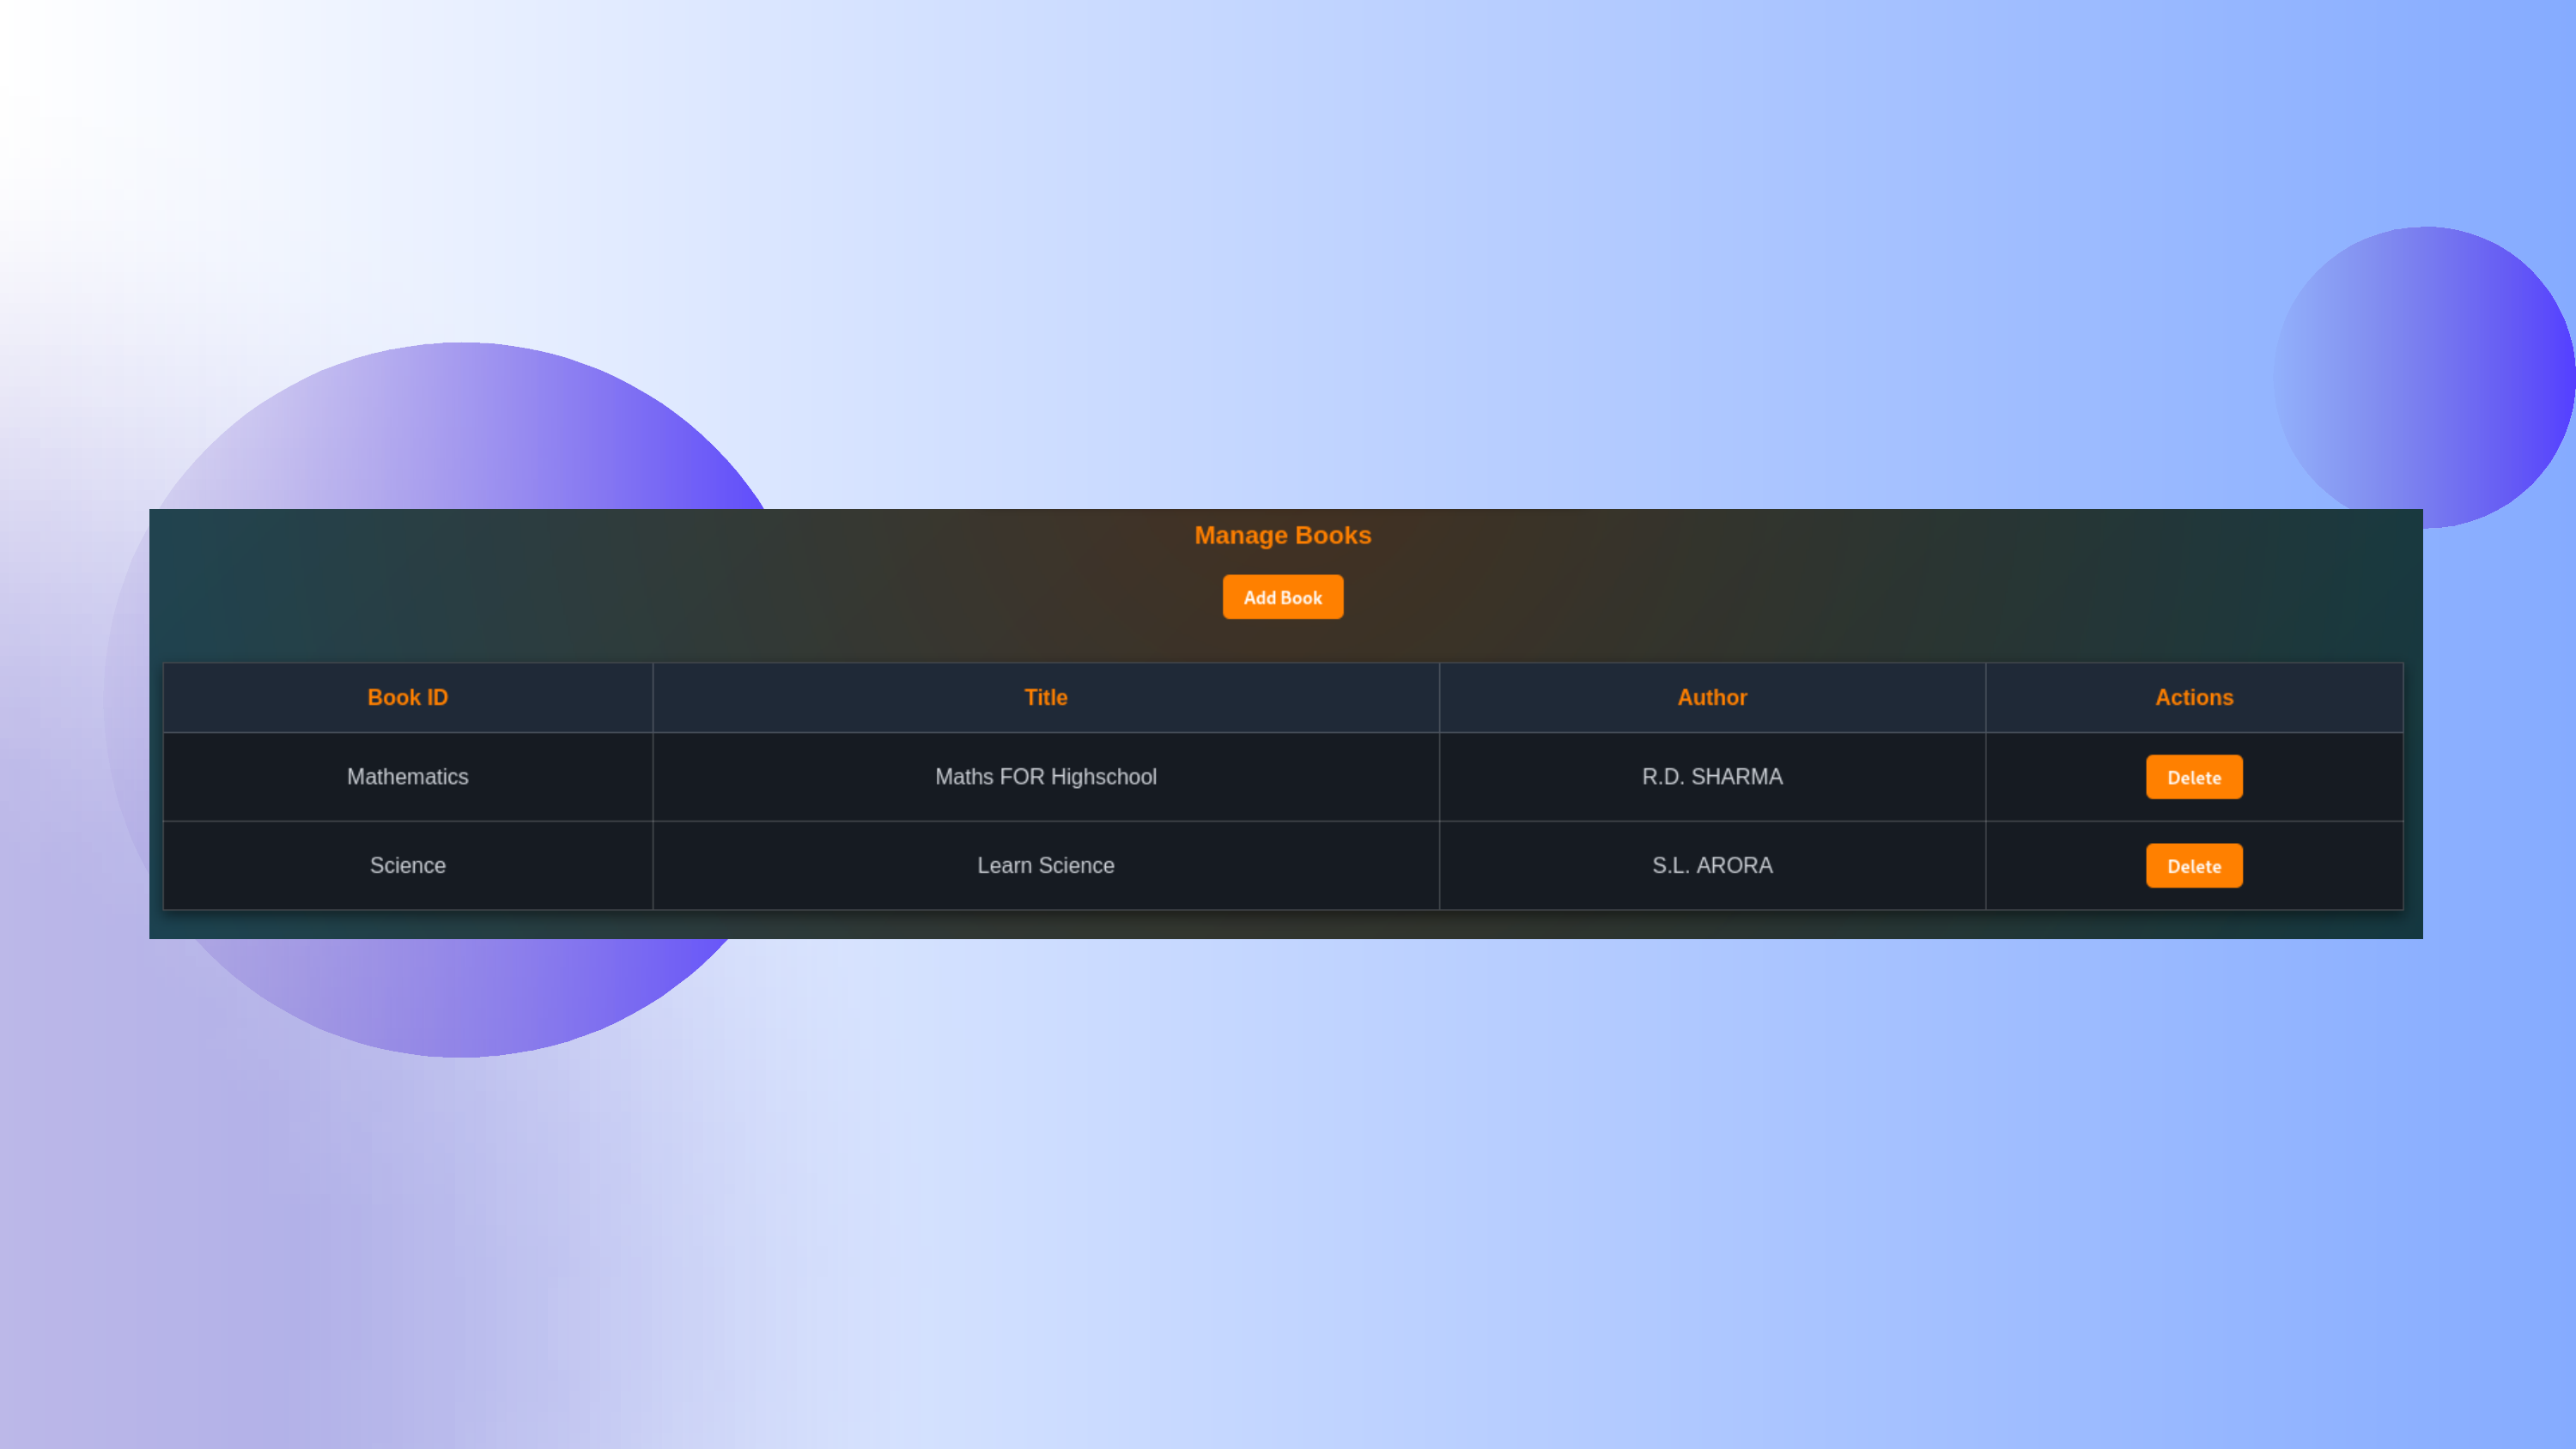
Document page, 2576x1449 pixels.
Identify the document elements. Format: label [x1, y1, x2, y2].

text_box [102, 341, 819, 1058]
text_box [2273, 226, 2576, 529]
text_box [0, 45, 1005, 1449]
picture [149, 509, 2423, 939]
